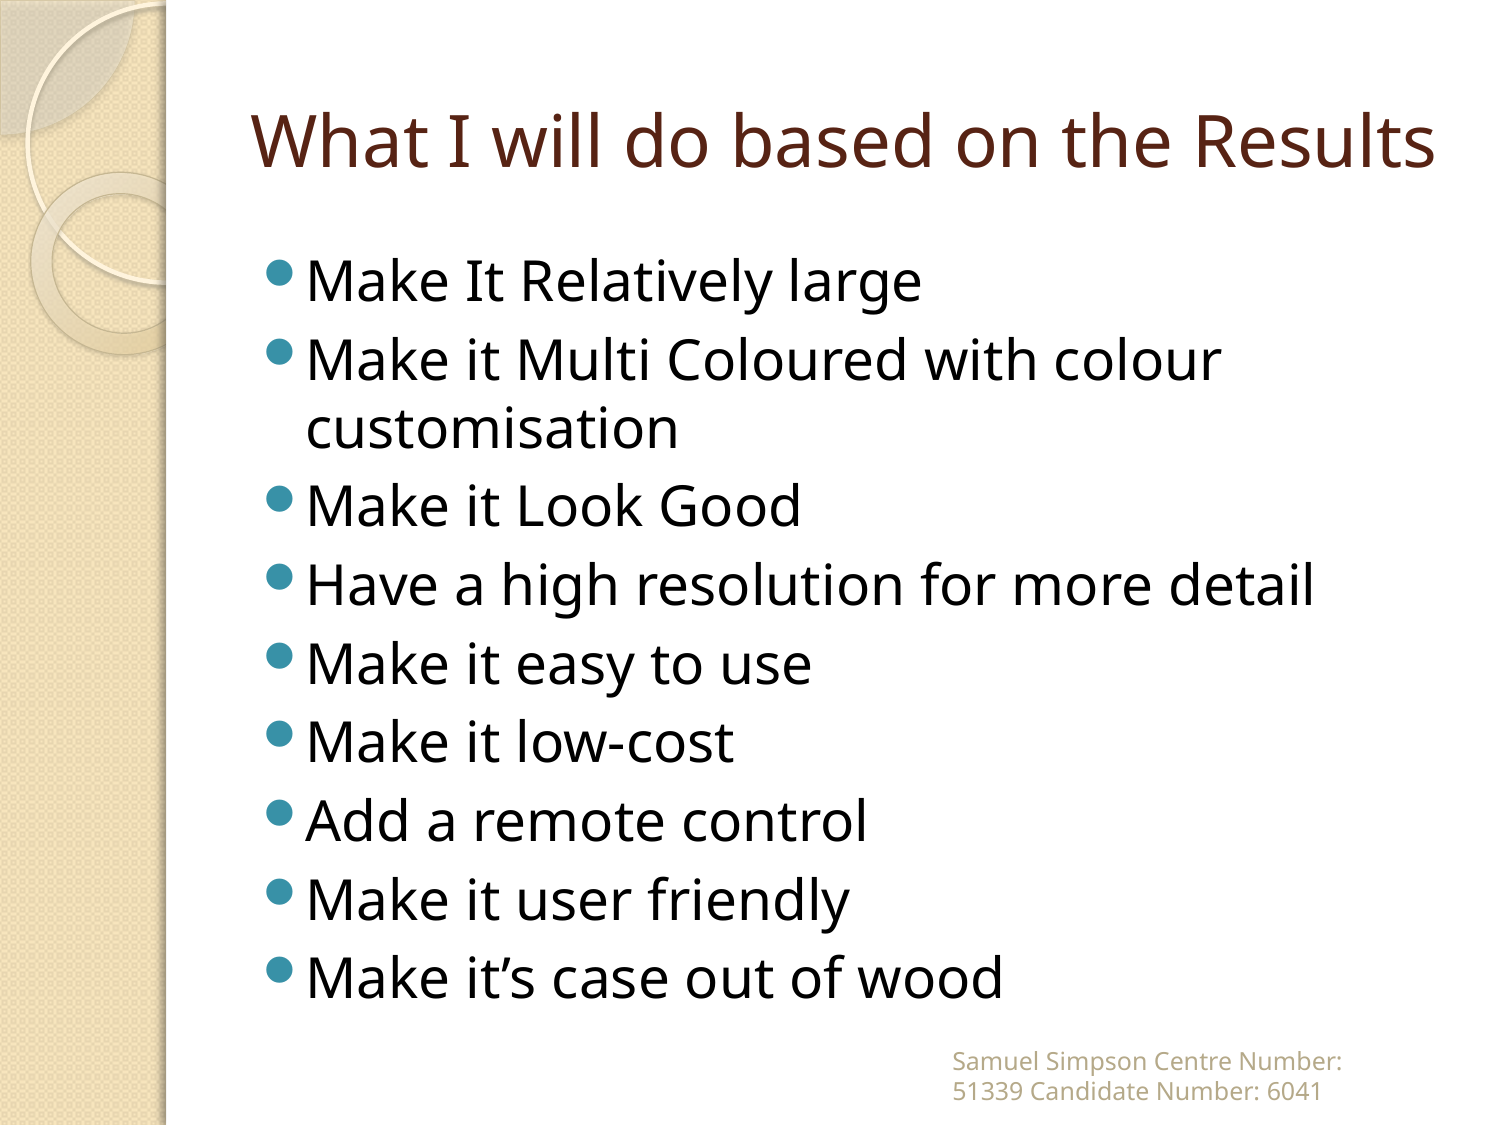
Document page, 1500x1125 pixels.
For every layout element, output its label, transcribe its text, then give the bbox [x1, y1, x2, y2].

title What I will do based on the Results [235, 45, 1466, 233]
footer Samuel Simpson Centre Number: 51339 Candidate Number: 6041 [937, 1034, 1413, 1113]
list Make It Relatively large Make it Multi Coloured with colour customisation Make it Look Good Have a high resolution for more detail Make it easy to use Make it low-cost Add a remote control Make it user friendly Make it’s case out of wood [235, 237, 1466, 1025]
